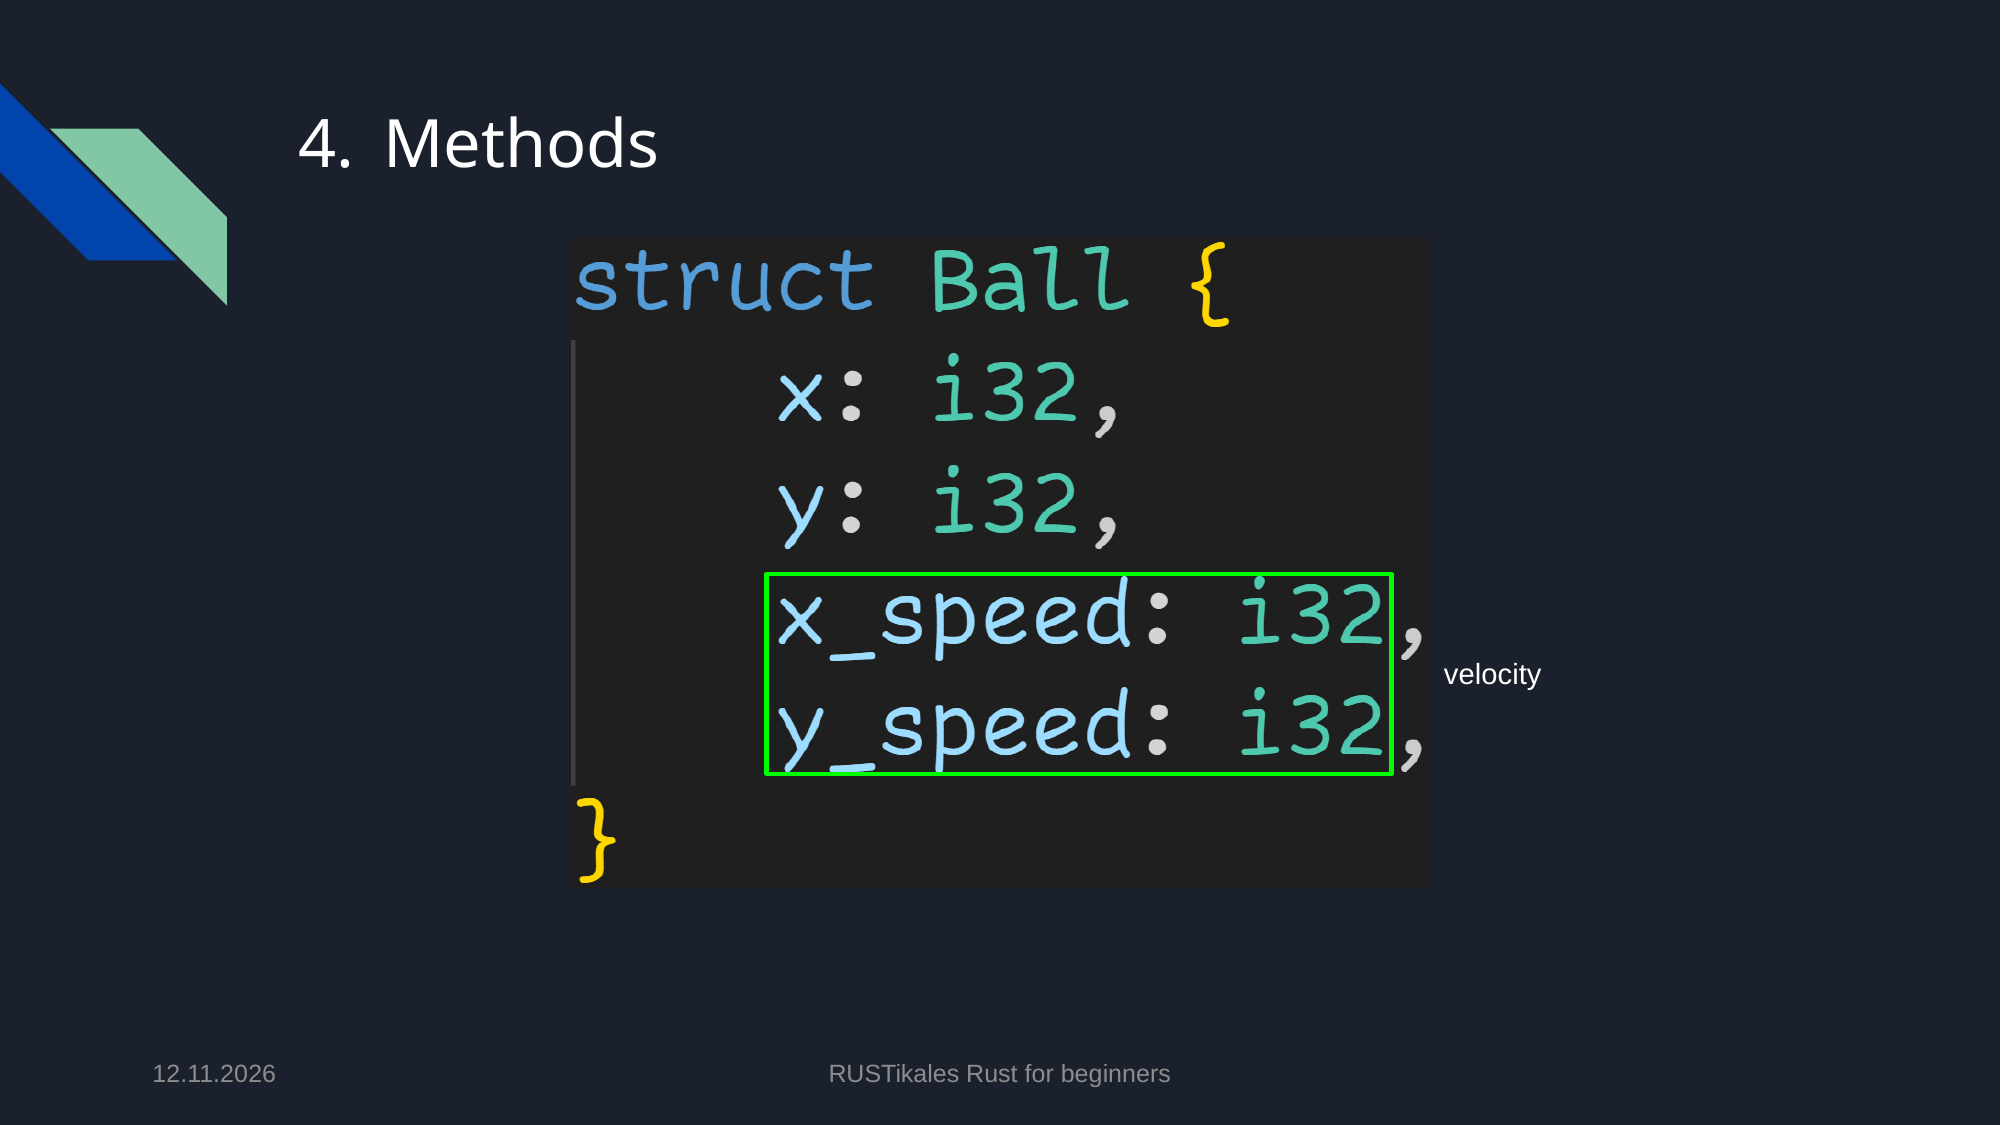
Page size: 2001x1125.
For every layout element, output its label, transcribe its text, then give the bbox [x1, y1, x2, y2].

picture [570, 237, 1429, 888]
text_box velocity [1434, 648, 1557, 699]
footer RUSTikales Rust for beginners [662, 1042, 1338, 1103]
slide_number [137, 1042, 588, 1103]
title Methods [283, 86, 1824, 287]
